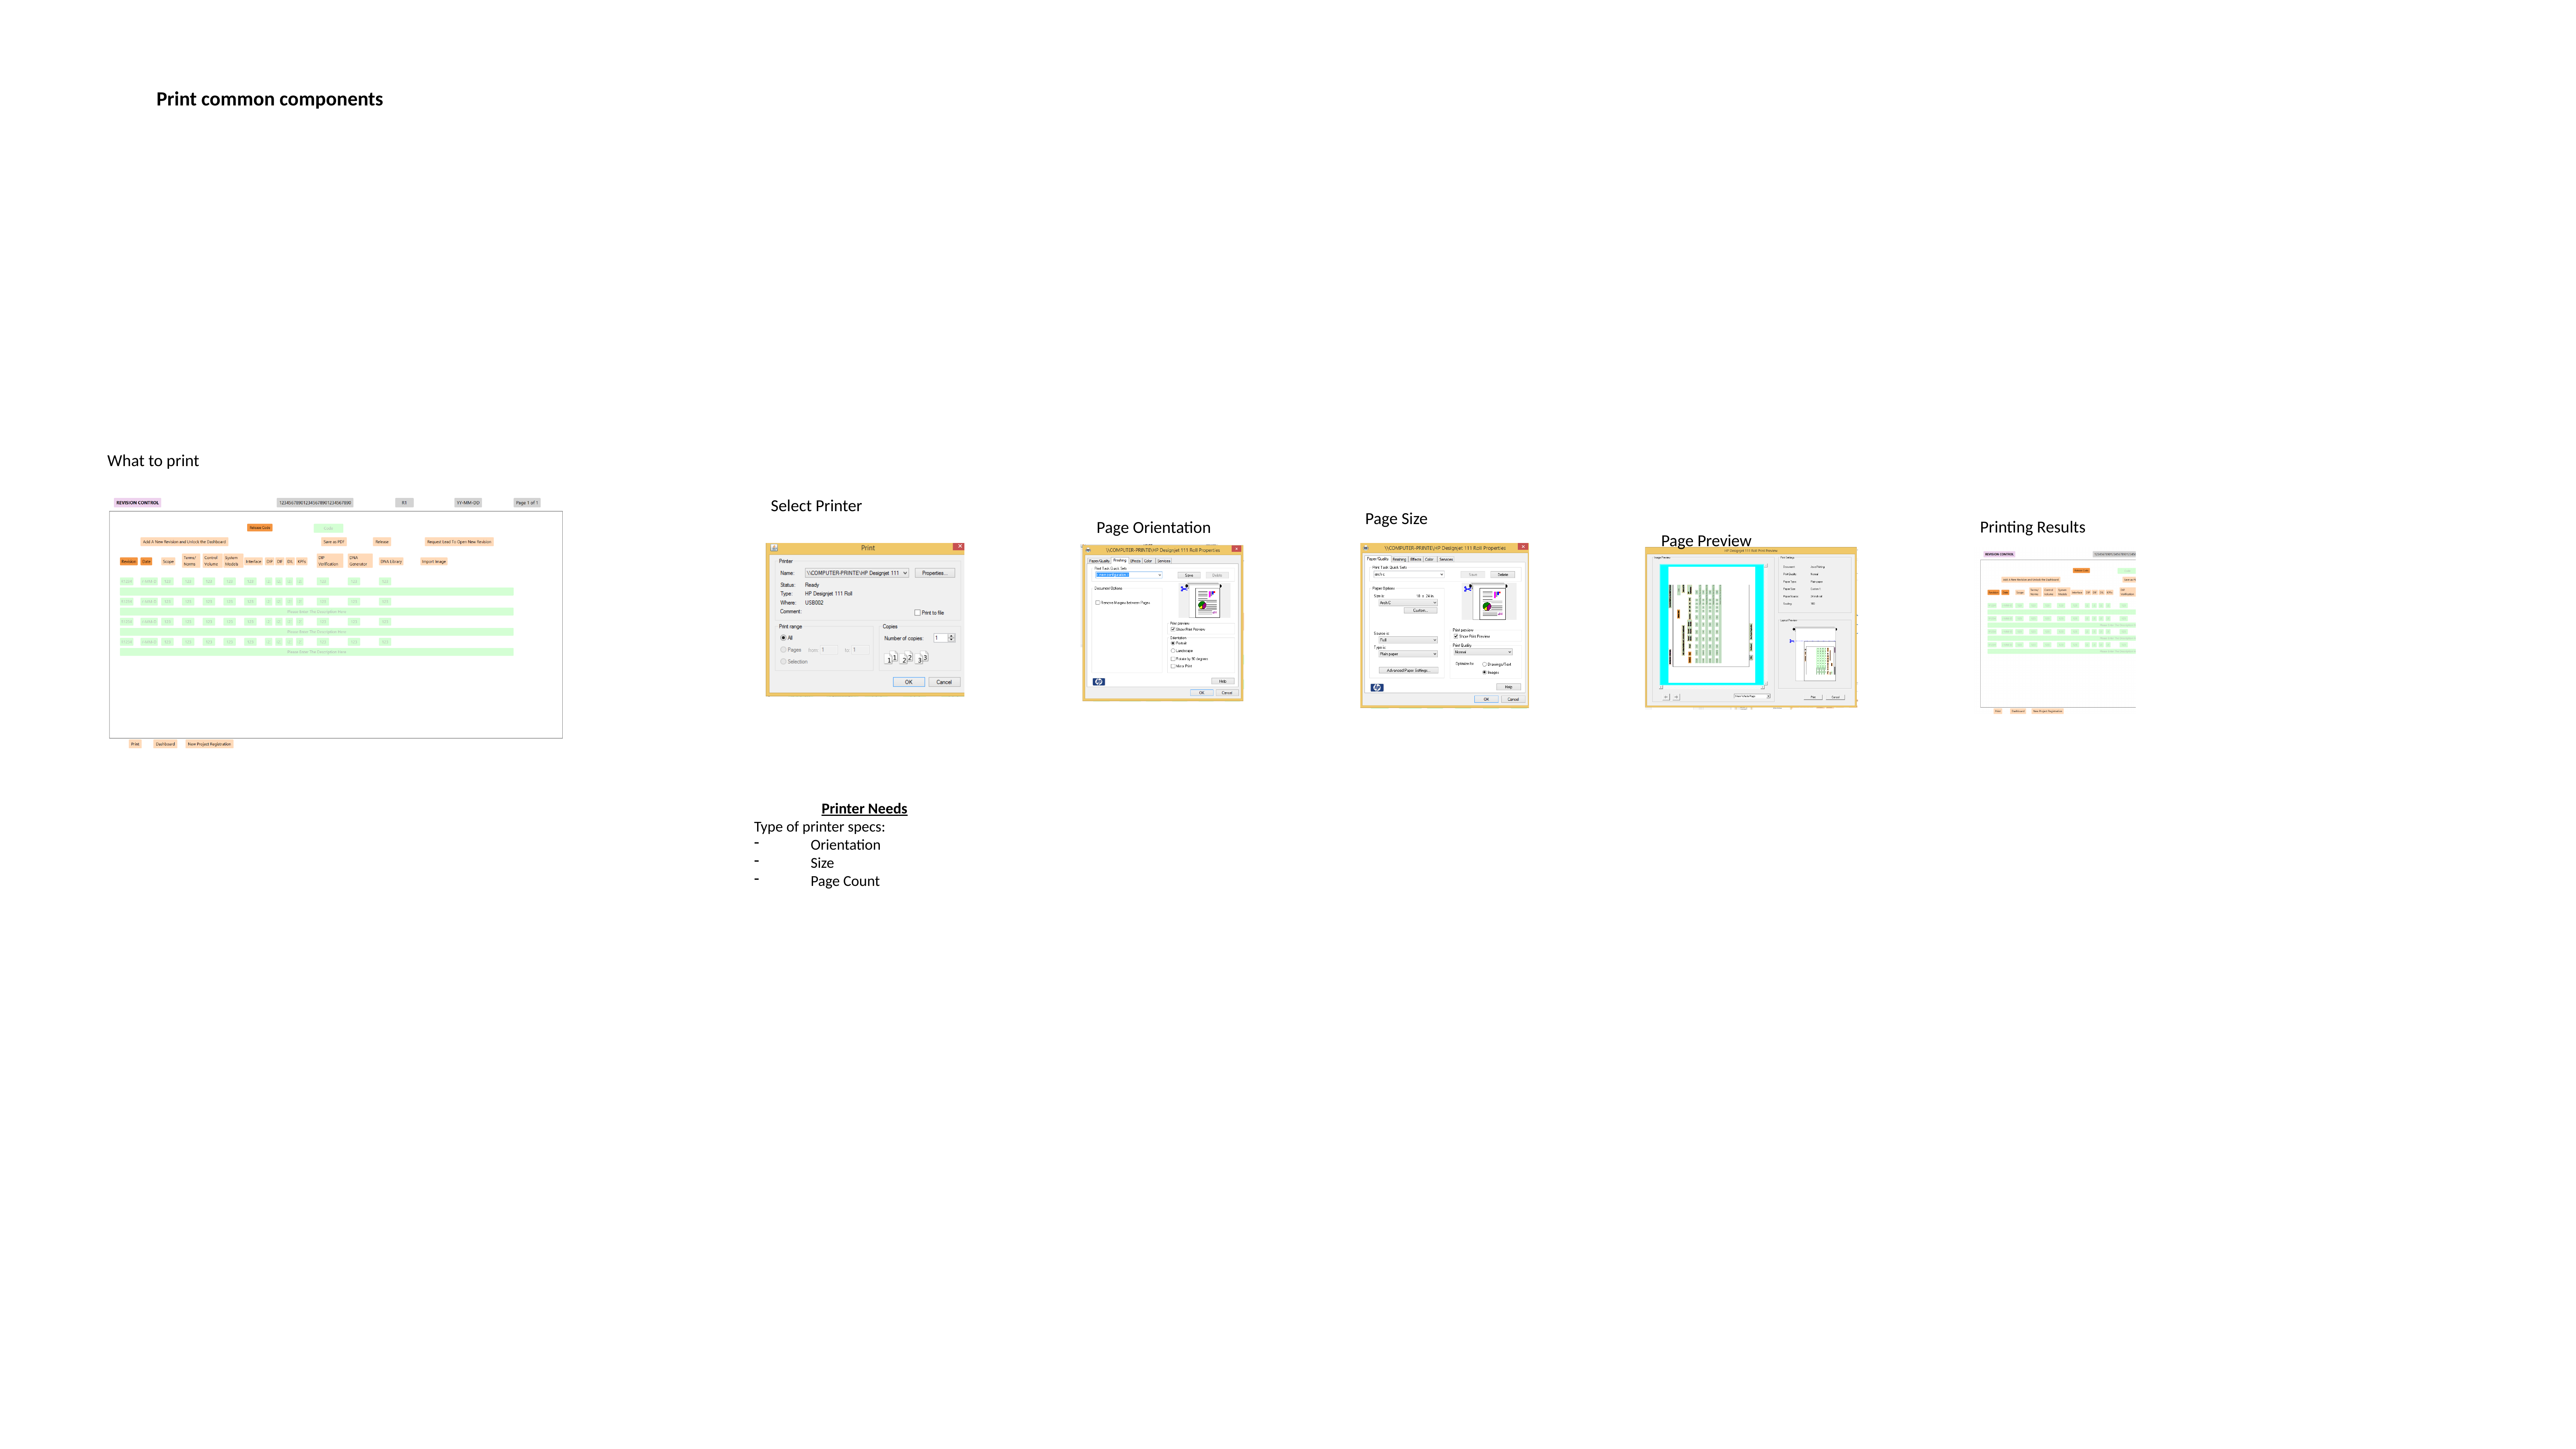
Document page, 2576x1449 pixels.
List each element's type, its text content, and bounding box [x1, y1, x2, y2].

text_box Printing Results [1974, 513, 2179, 539]
picture [1360, 543, 1529, 710]
text_box What to print [101, 446, 306, 473]
text_box Page Orientation [1090, 513, 1295, 539]
picture [1645, 547, 1858, 710]
text_box Page Preview [1655, 526, 1860, 550]
text_box Select Printer [765, 491, 970, 518]
text_box Printer Needs Type of printer specs: Orientation Size Page Count [748, 795, 981, 892]
text_box Page Size [1359, 504, 1564, 531]
picture [1974, 547, 2136, 714]
picture [1080, 544, 1245, 704]
picture [765, 543, 965, 697]
picture [99, 491, 567, 749]
text_box Print common components [151, 83, 404, 113]
